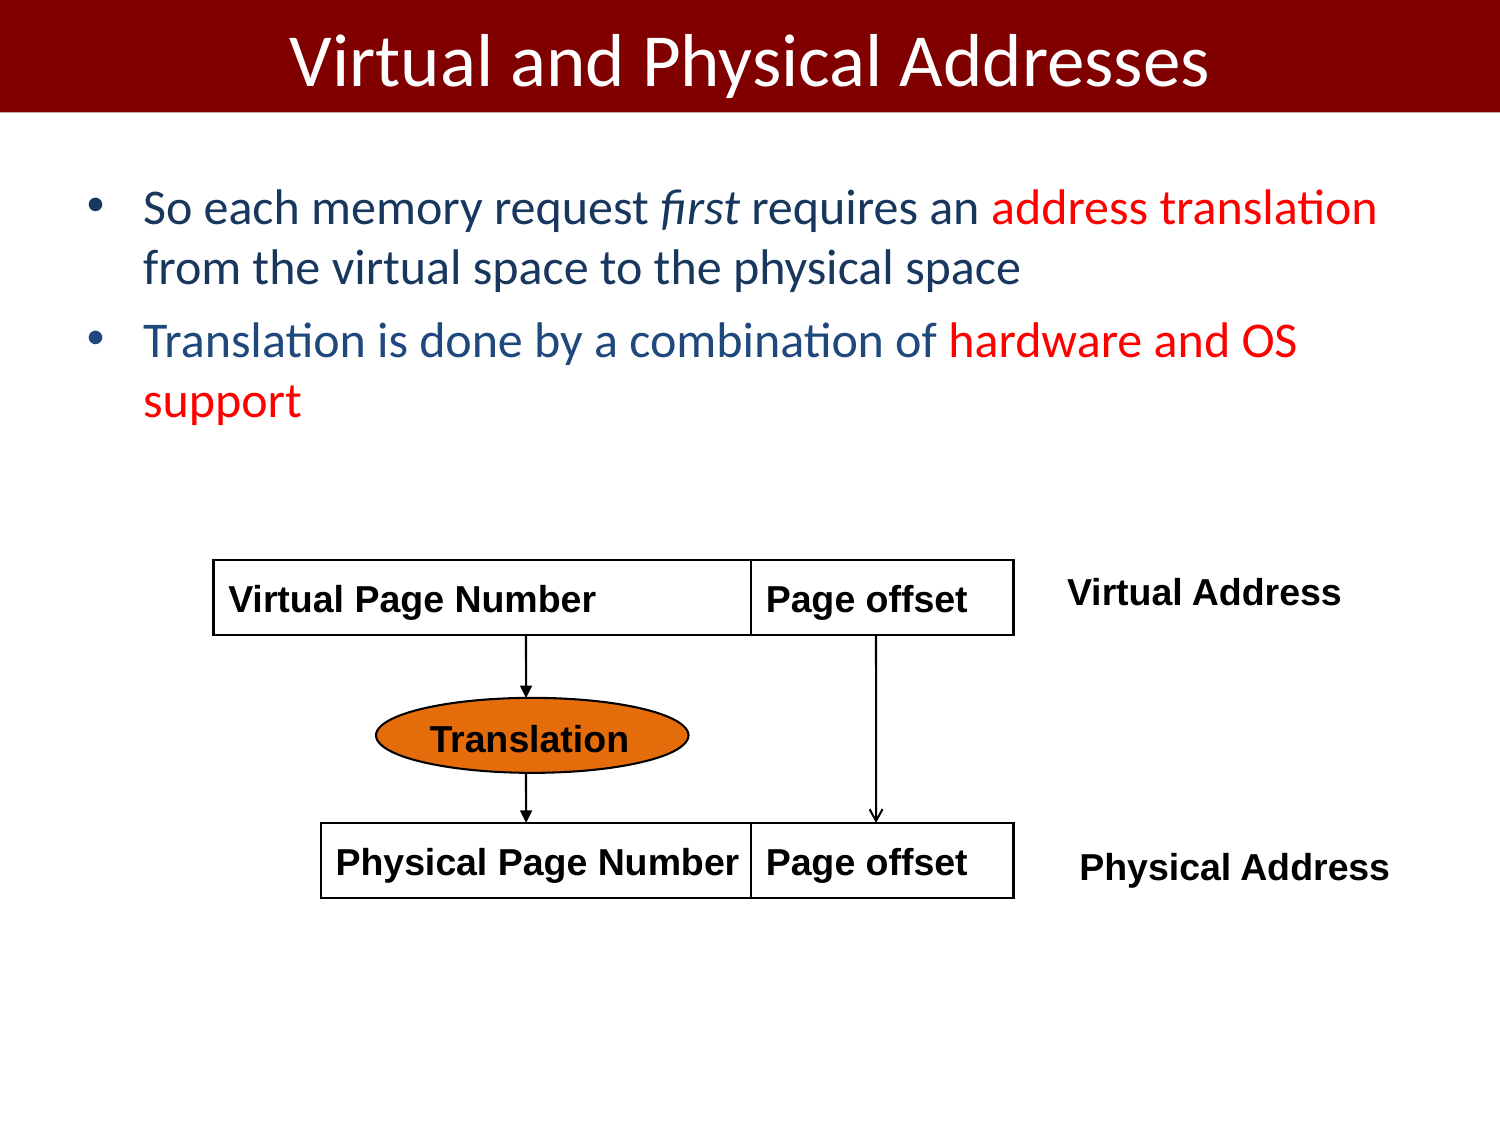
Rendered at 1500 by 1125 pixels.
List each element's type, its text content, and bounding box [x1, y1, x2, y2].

text_box [455, 768, 610, 773]
text_box Page offset [751, 822, 1014, 898]
text_box [519, 635, 533, 698]
text_box [376, 710, 414, 760]
text_box Virtual Page Number [213, 560, 751, 636]
text_box [645, 709, 689, 762]
text_box [519, 772, 533, 823]
text_box Translation [414, 708, 645, 768]
text_box Physical Address [1064, 835, 1405, 896]
text_box Virtual Address [1052, 560, 1357, 621]
text_box Page offset [751, 560, 1014, 636]
text_box Physical Page Number [320, 822, 751, 898]
text_box [425, 697, 640, 708]
text_box [868, 635, 884, 823]
text_box So each memory request first requires an address translation from the virtual space to the physical space Translation is done by a combination of hardware and OS support [71, 167, 1410, 411]
title Virtual and Physical Addresses [0, 0, 1500, 113]
